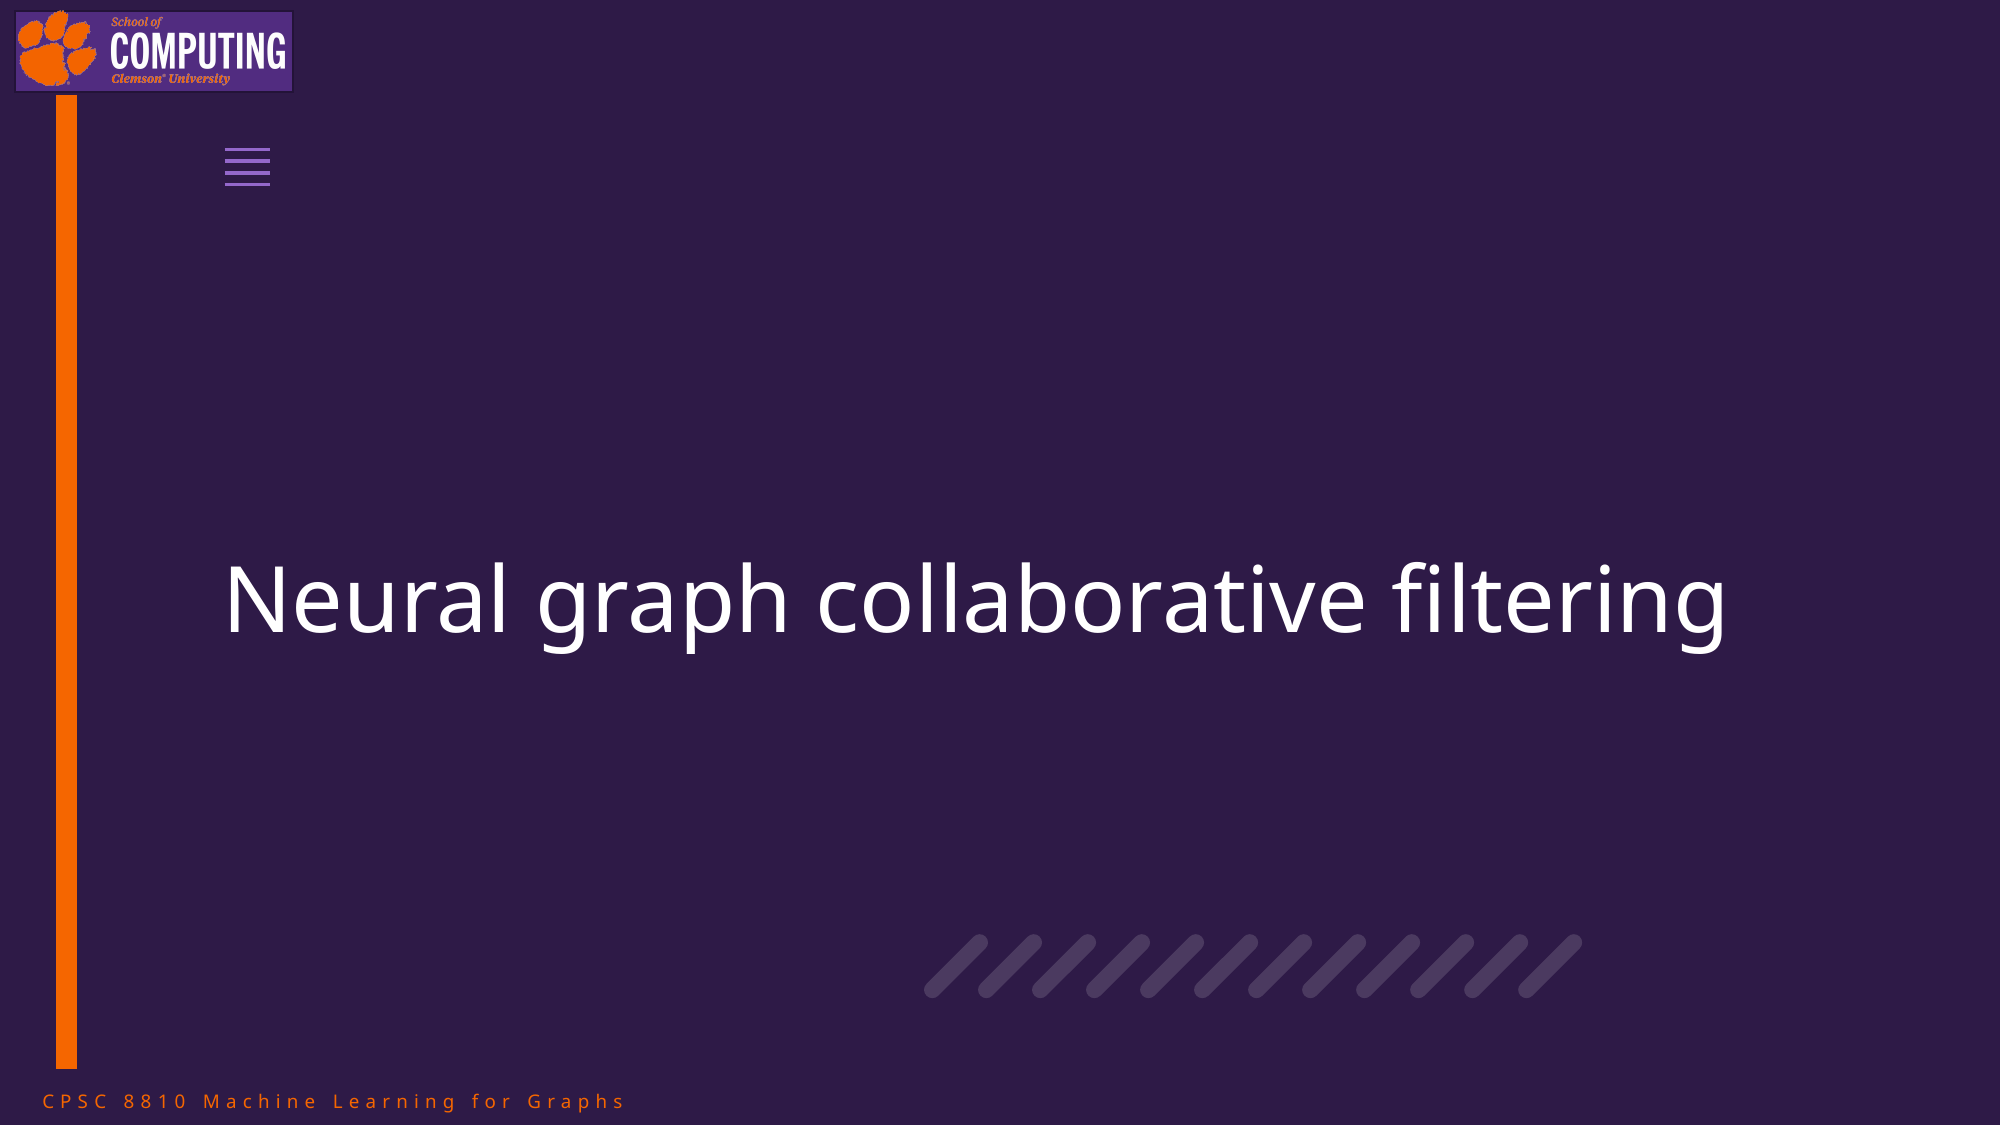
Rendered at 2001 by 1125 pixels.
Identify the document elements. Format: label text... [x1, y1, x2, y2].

title Neural graph collaborative filtering [222, 562, 1906, 652]
picture [18, 10, 285, 86]
